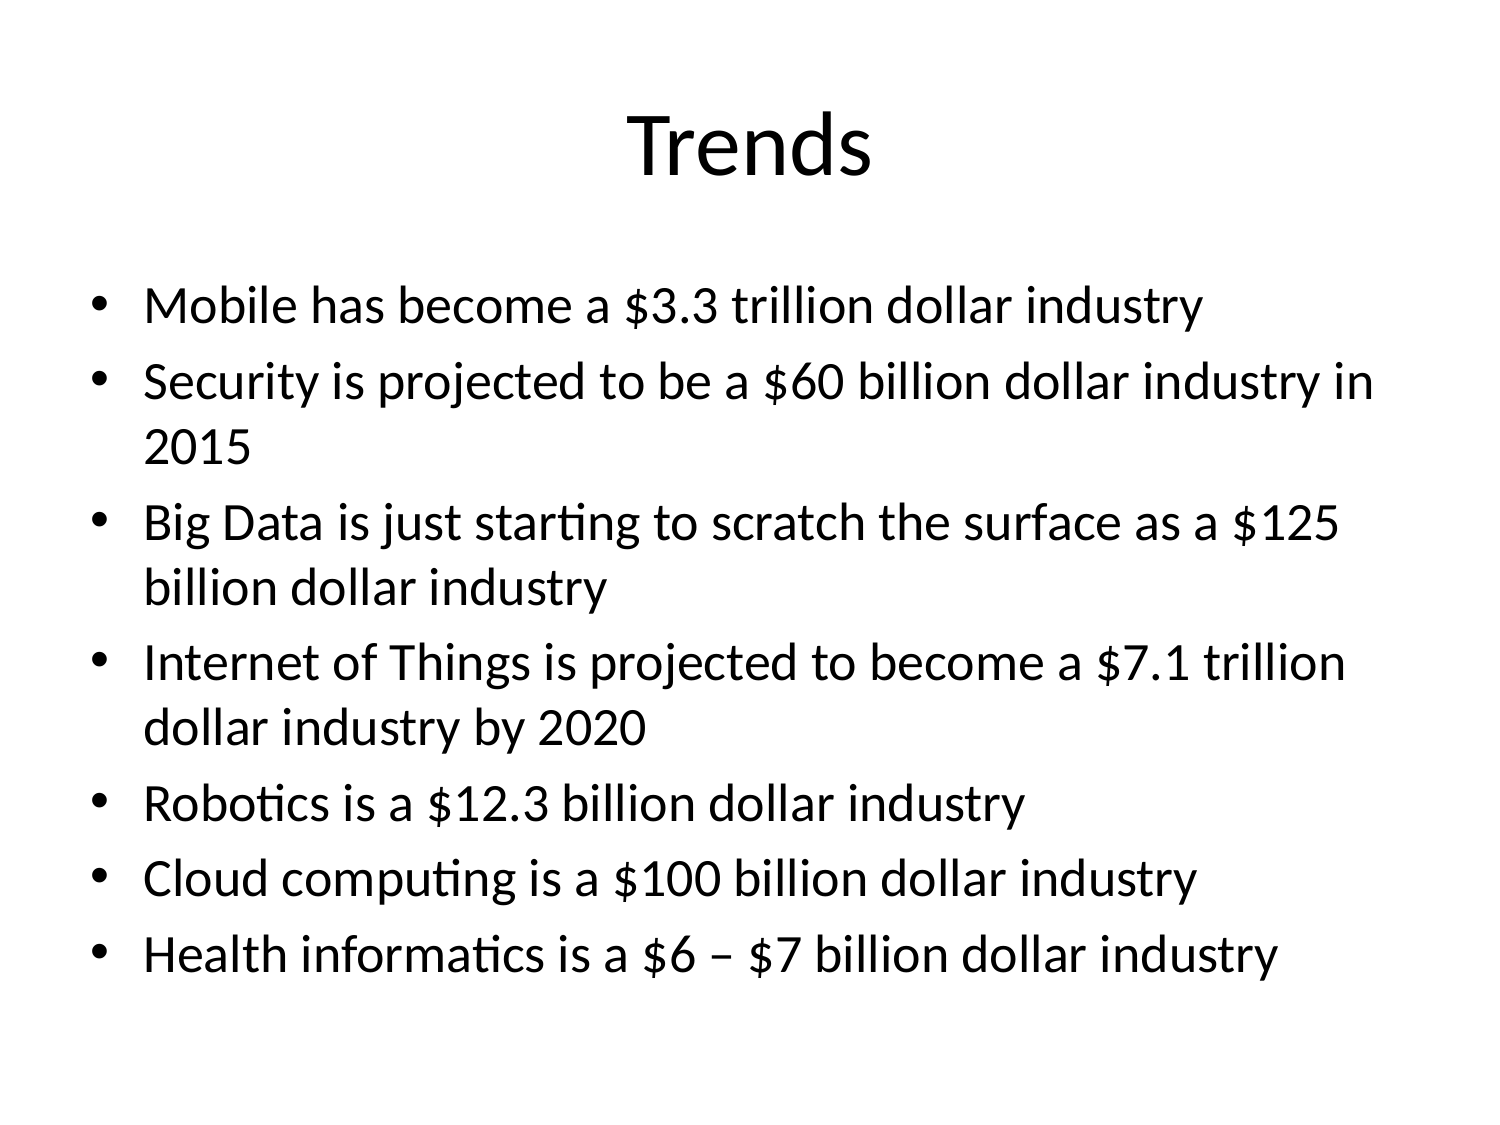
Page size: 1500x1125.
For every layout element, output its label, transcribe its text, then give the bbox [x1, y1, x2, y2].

title Trends [75, 45, 1425, 233]
list Mobile has become a $3.3 trillion dollar industry Security is projected to be a $60 billion dollar industry in 2015 Big Data is just starting to scratch the surface as a $125 billion dollar industry Internet of Things is projected to become a $7.1 trillion dollar industry by 2020 Robotics is a $12.3 billion dollar industry Cloud computing is a $100 billion dollar industry Health informatics is a $6 – $7 billion dollar industry [75, 262, 1425, 1005]
